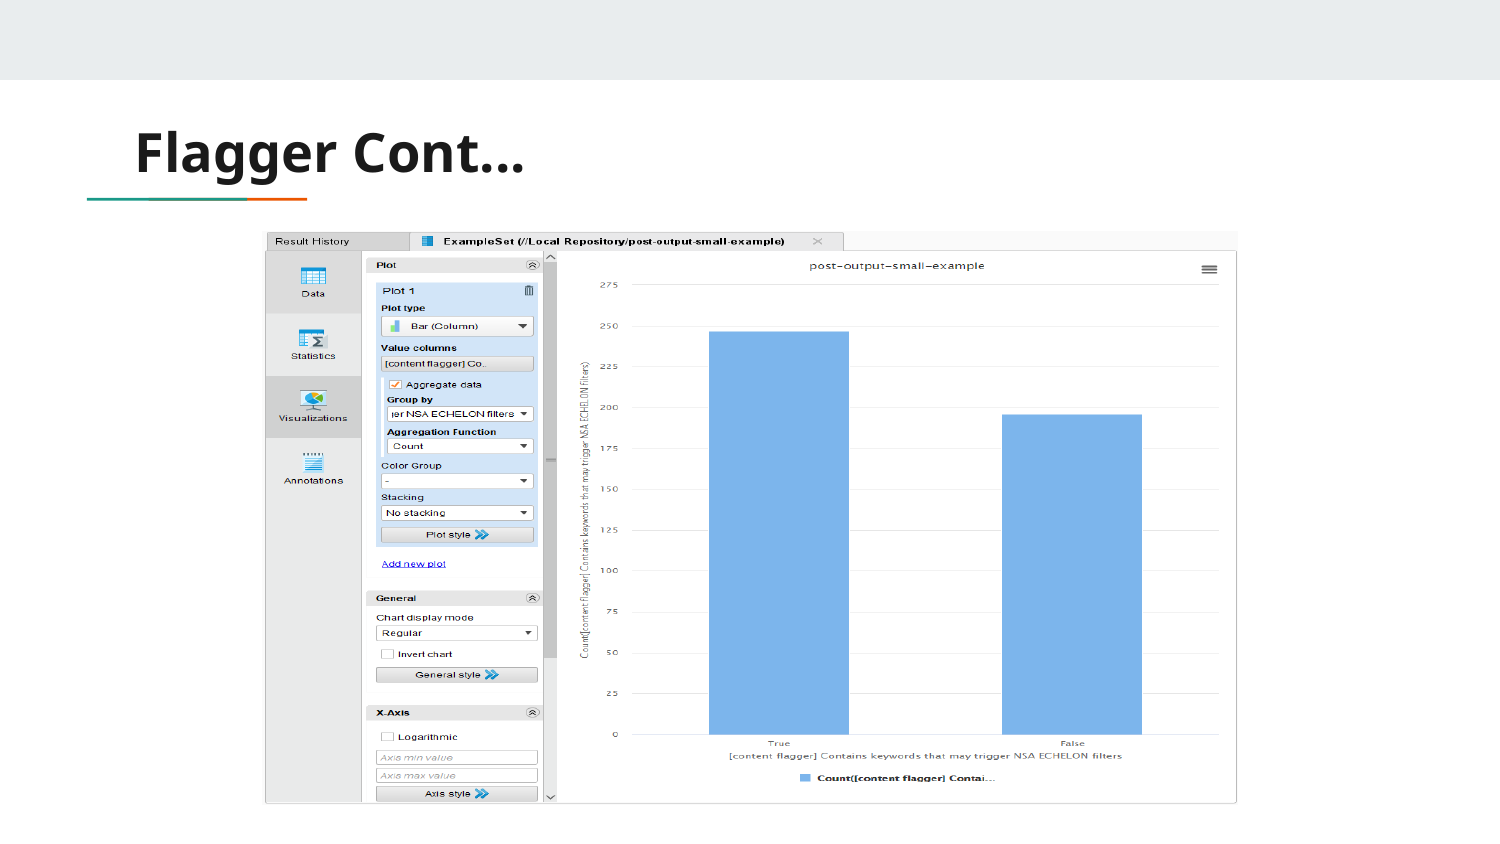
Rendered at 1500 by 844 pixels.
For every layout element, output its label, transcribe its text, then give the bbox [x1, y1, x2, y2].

title Flagger Cont... [119, 103, 1381, 192]
picture [262, 231, 1238, 806]
